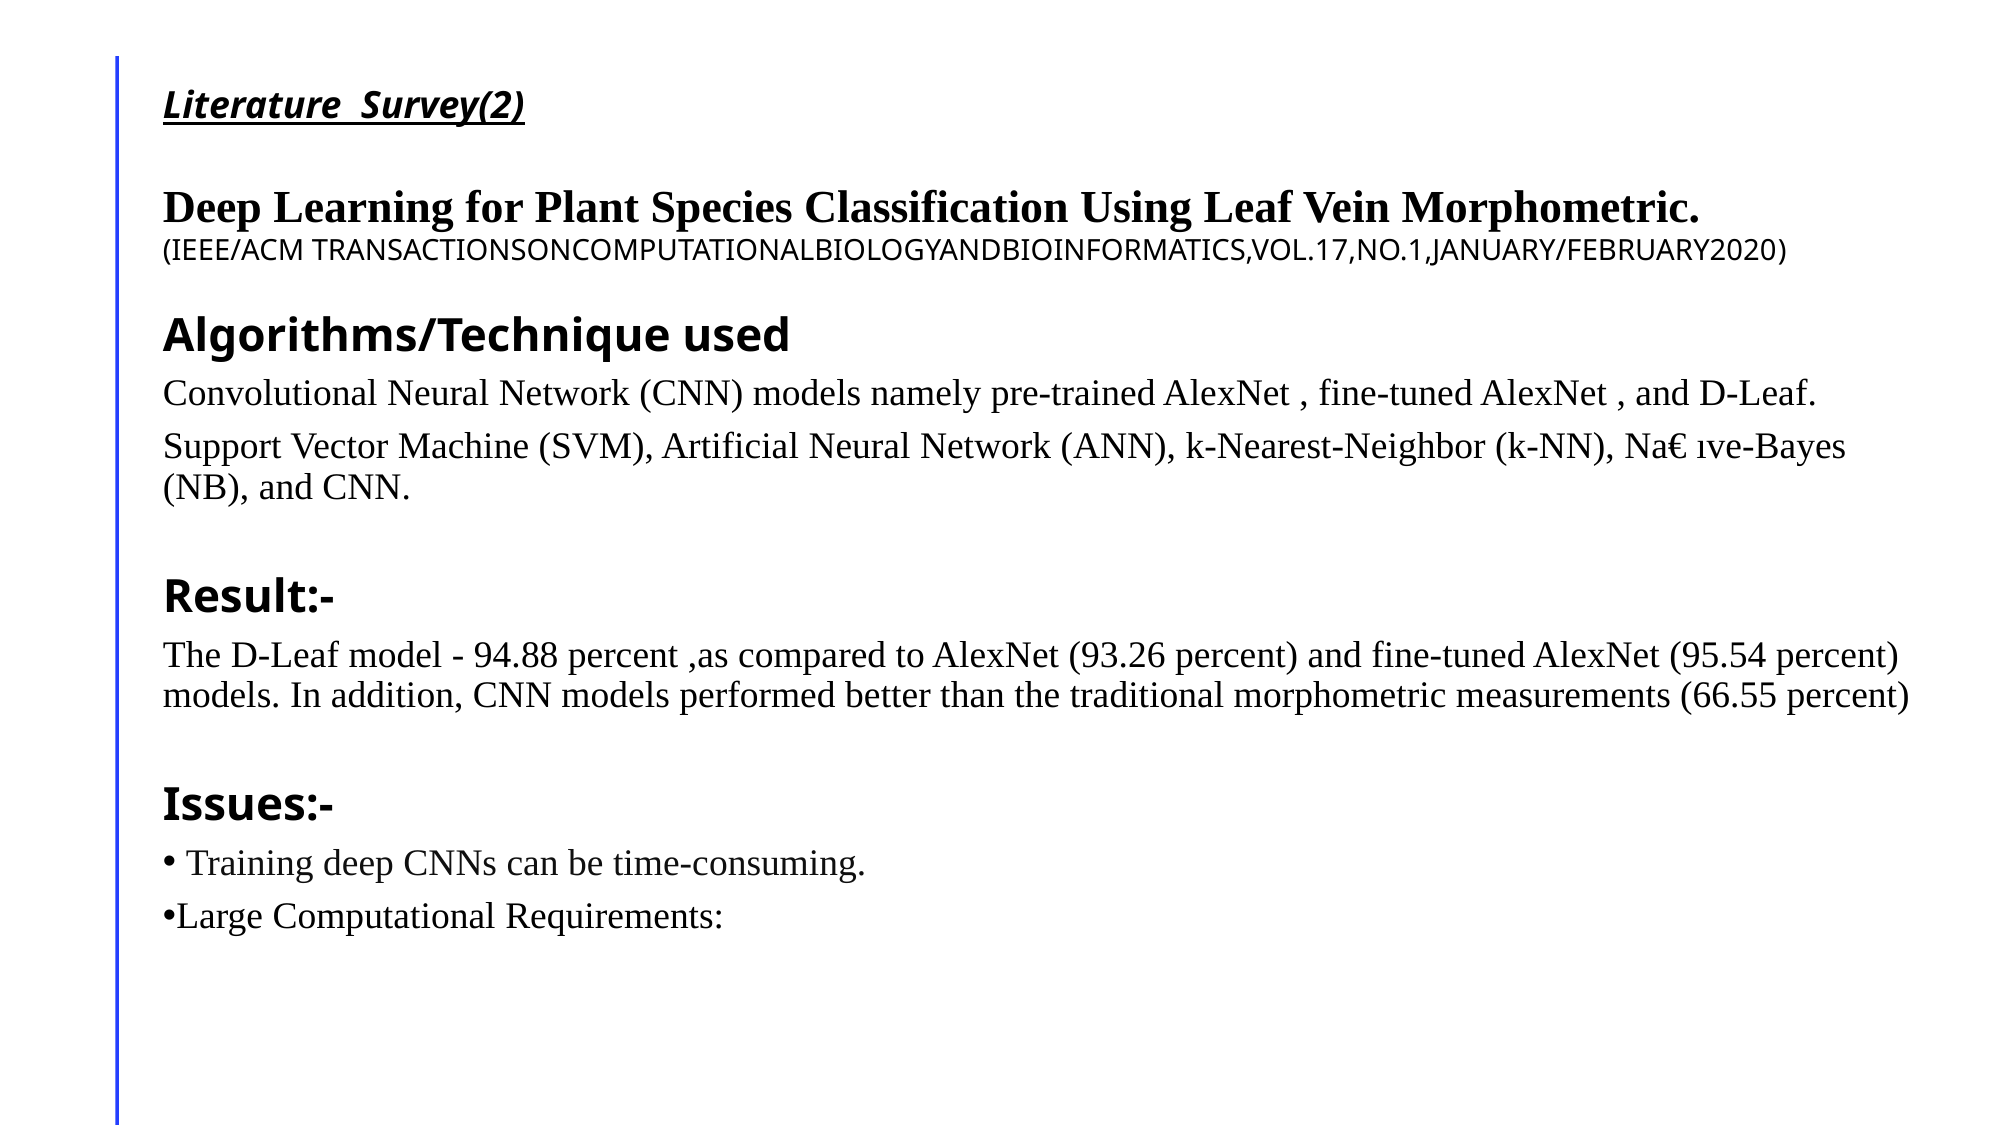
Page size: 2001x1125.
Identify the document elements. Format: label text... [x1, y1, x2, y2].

text_box Literature Survey(2) Deep Learning for Plant Species Classification Using Leaf Vein Morphometric. (IEEE/ACM TRANSACTIONSONCOMPUTATIONALBIOLOGYANDBIOINFORMATICS,VOL.17,NO.1,JANUARY/FEBRUARY2020) Algorithms/Technique used Convolutional Neural Network (CNN) models namely pre-trained AlexNet , fine-tuned AlexNet , and D-Leaf. Support Vector Machine (SVM), Artificial Neural Network (ANN), k-Nearest-Neighbor (k-NN), Na€ ıve-Bayes (NB), and CNN. Result:- The D-Leaf model - 94.88 percent ,as compared to AlexNet (93.26 percent) and fine-tuned AlexNet (95.54 percent) models. In addition, CNN models performed better than the traditional morphometric measurements (66.55 percent) Issues:- Training deep CNNs can be time-consuming. Large Computational Requirements: [148, 74, 1935, 944]
